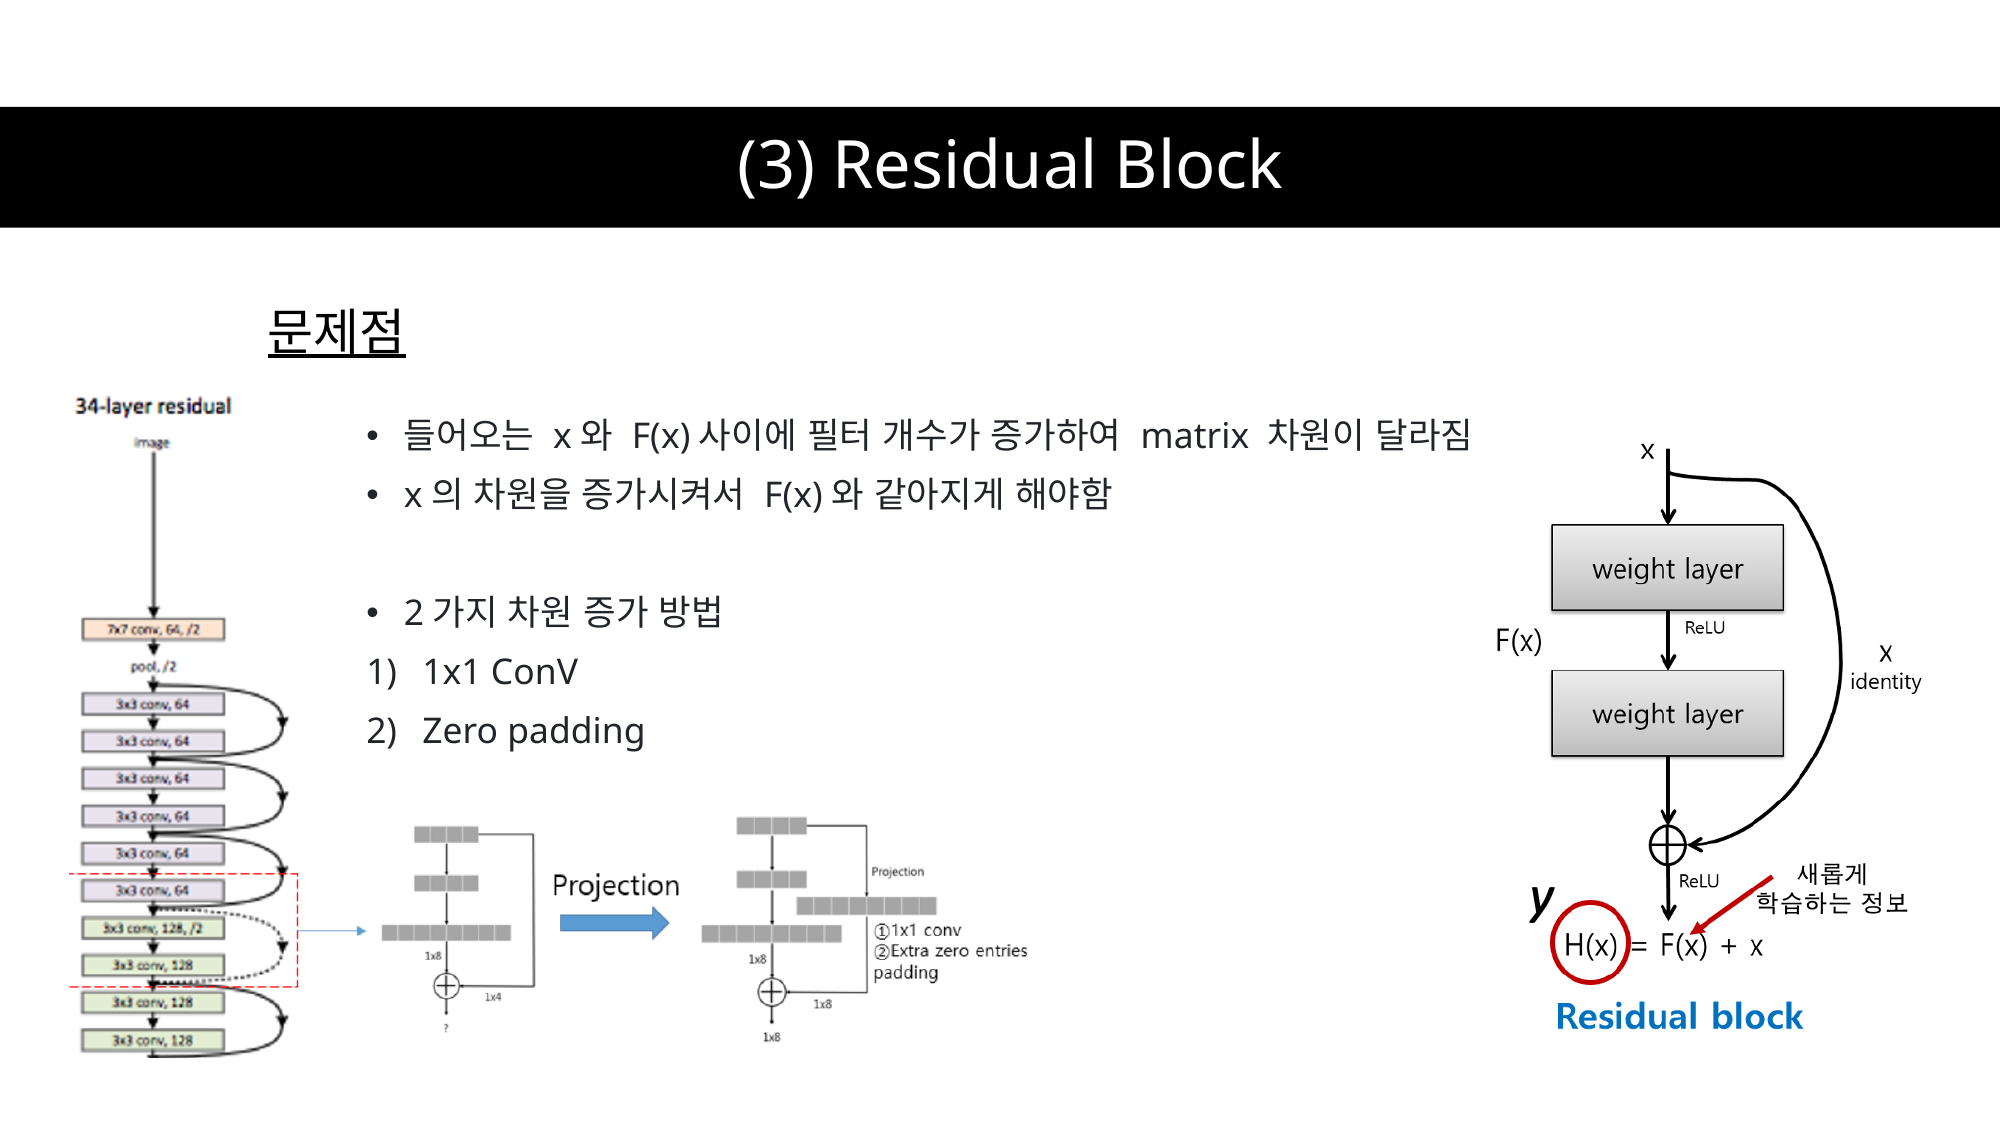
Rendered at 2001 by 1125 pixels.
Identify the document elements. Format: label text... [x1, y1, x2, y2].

text_box [0, 106, 2000, 229]
picture [1480, 410, 1936, 1061]
picture [22, 376, 1070, 1096]
text_box 들어오는 x와 F(x)사이에 필터 개수가 증가하여 matrix 차원이 달라짐 x의 차원을 증가시켜서 F(x)와 같아지게 해야함 2가지 차원 증가 방법 1x1 ConV Zero padding [1070, 410, 1480, 1018]
text_box 문제점 [252, 299, 1099, 410]
title (3) Residual Block [91, 105, 1931, 228]
